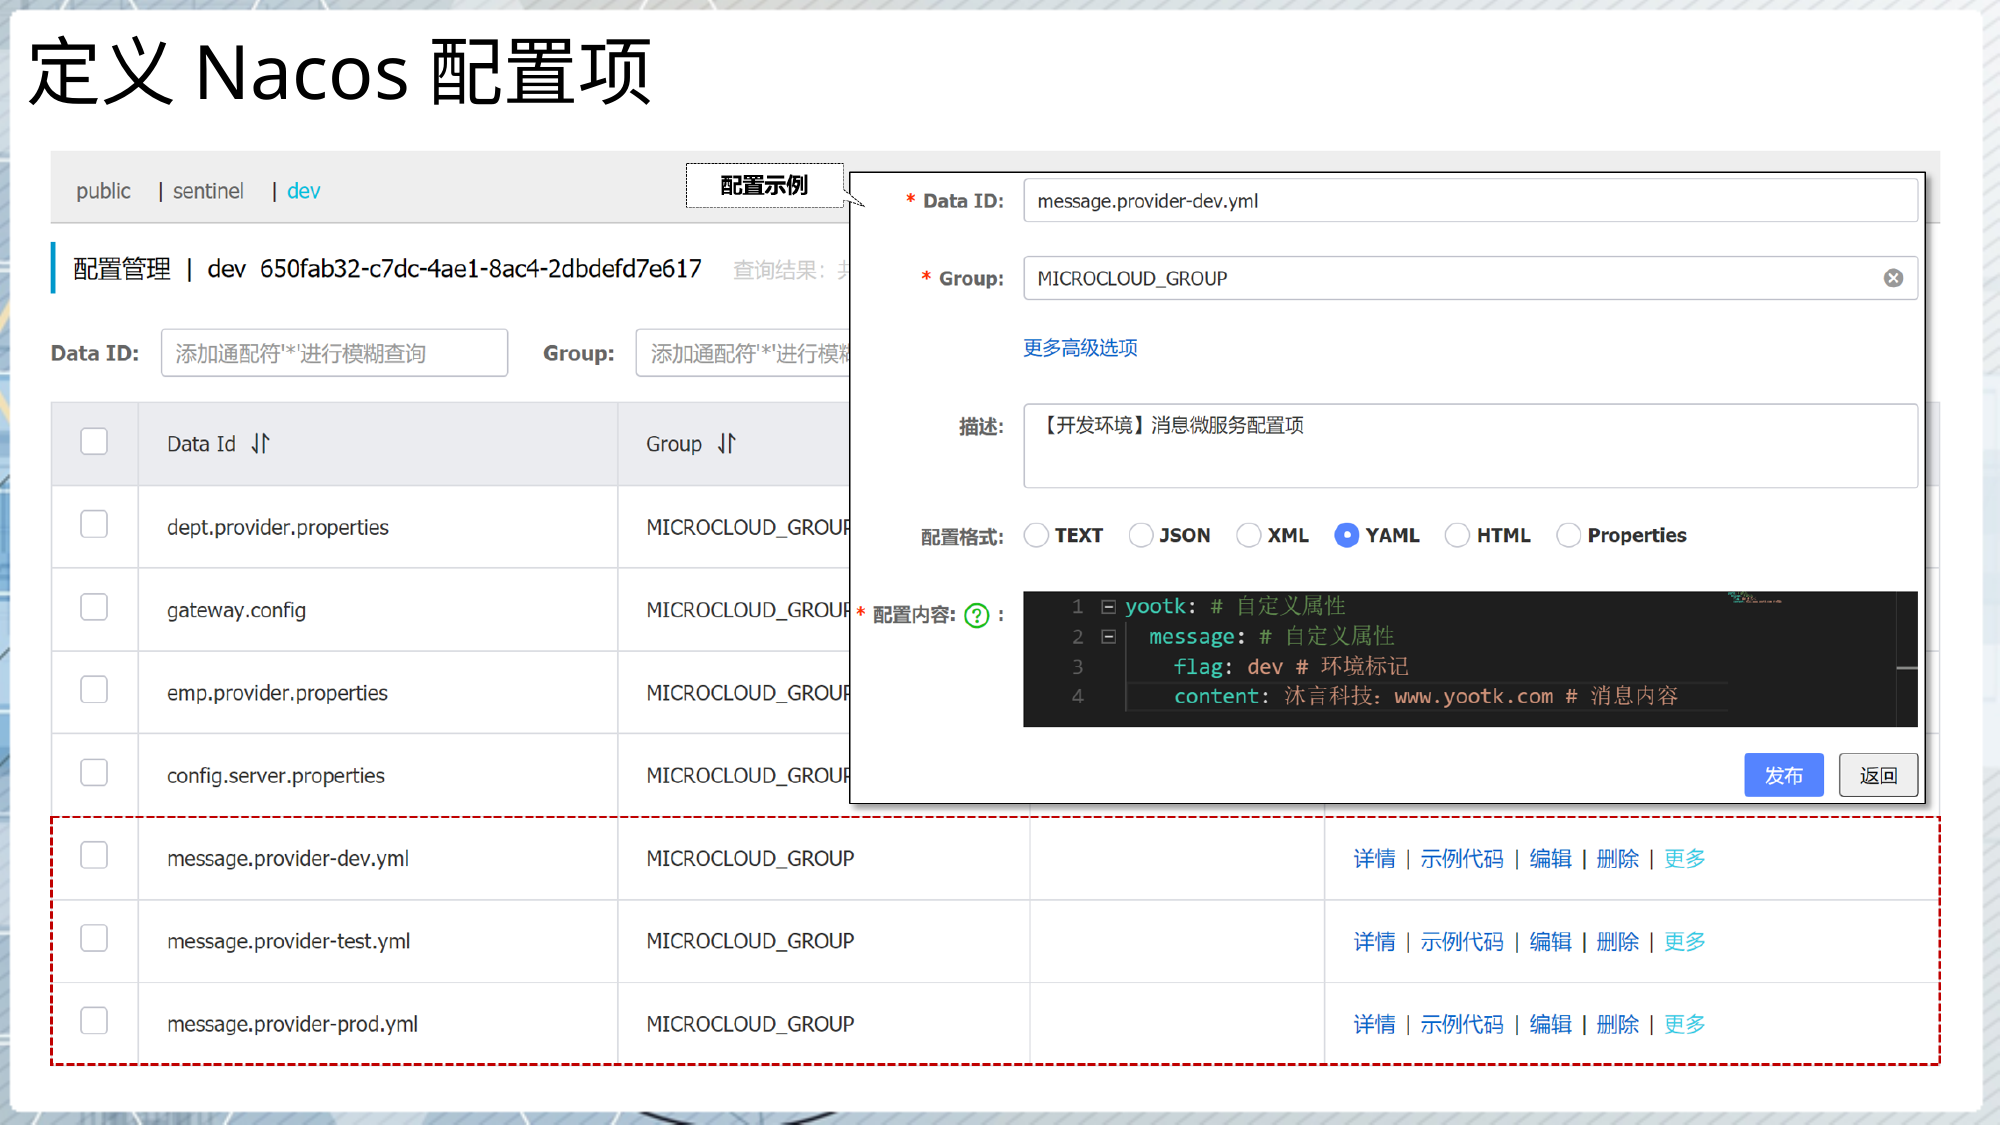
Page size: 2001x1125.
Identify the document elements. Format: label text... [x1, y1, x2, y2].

picture [0, 0, 2000, 1125]
title 定义Nacos配置项 [11, 11, 1983, 140]
